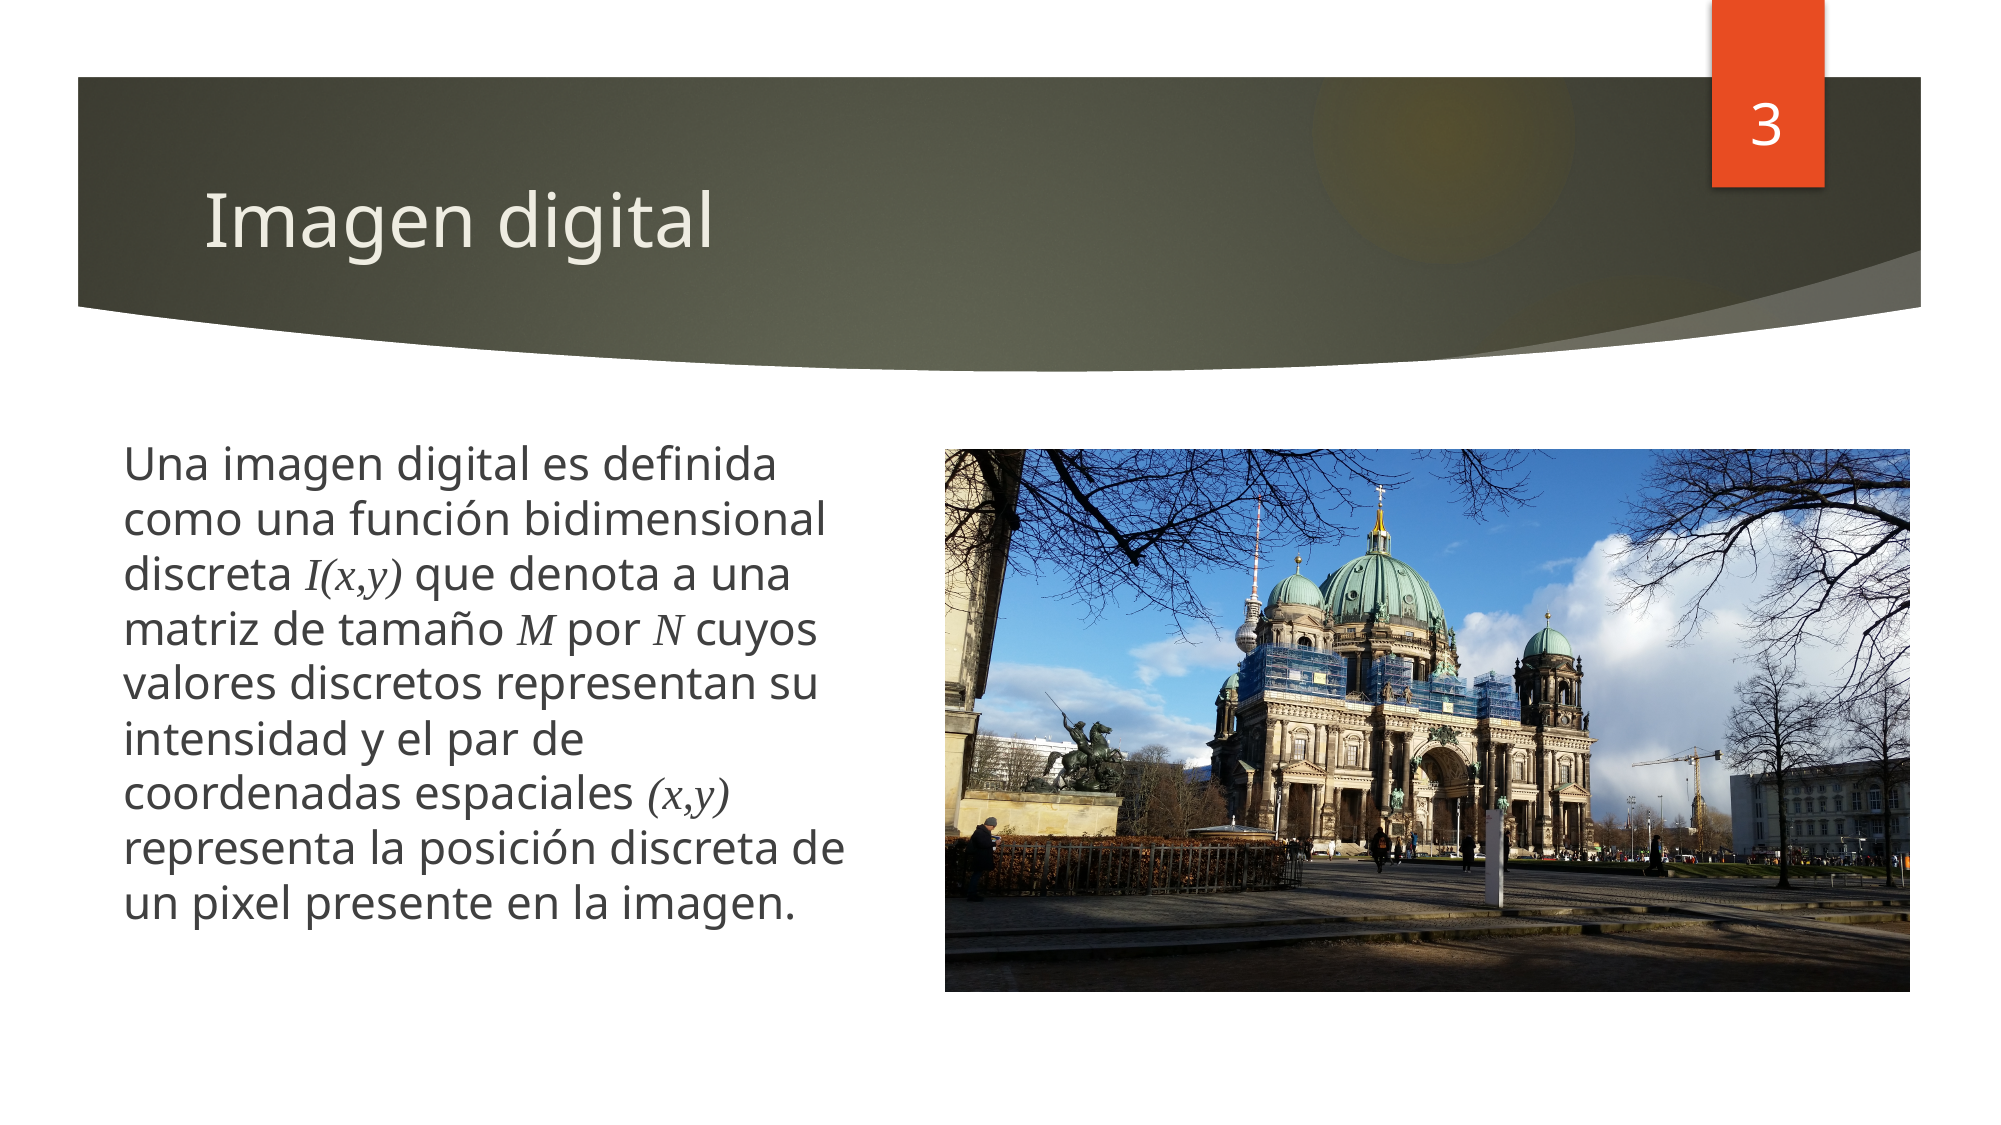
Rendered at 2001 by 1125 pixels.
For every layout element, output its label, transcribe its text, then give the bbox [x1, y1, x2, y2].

title Imagen digital [189, 159, 1627, 276]
list Una imagen digital es definida como una función bidimensional discreta I(x,y) que denota a una matriz de tamaño M por N cuyos valores discretos representan su intensidad y el par de coordenadas espaciales (x,y) representa la posición discreta de un pixel presente en la imagen. [108, 427, 877, 1015]
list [944, 449, 1910, 992]
slide_number 3 [1698, 48, 1836, 175]
